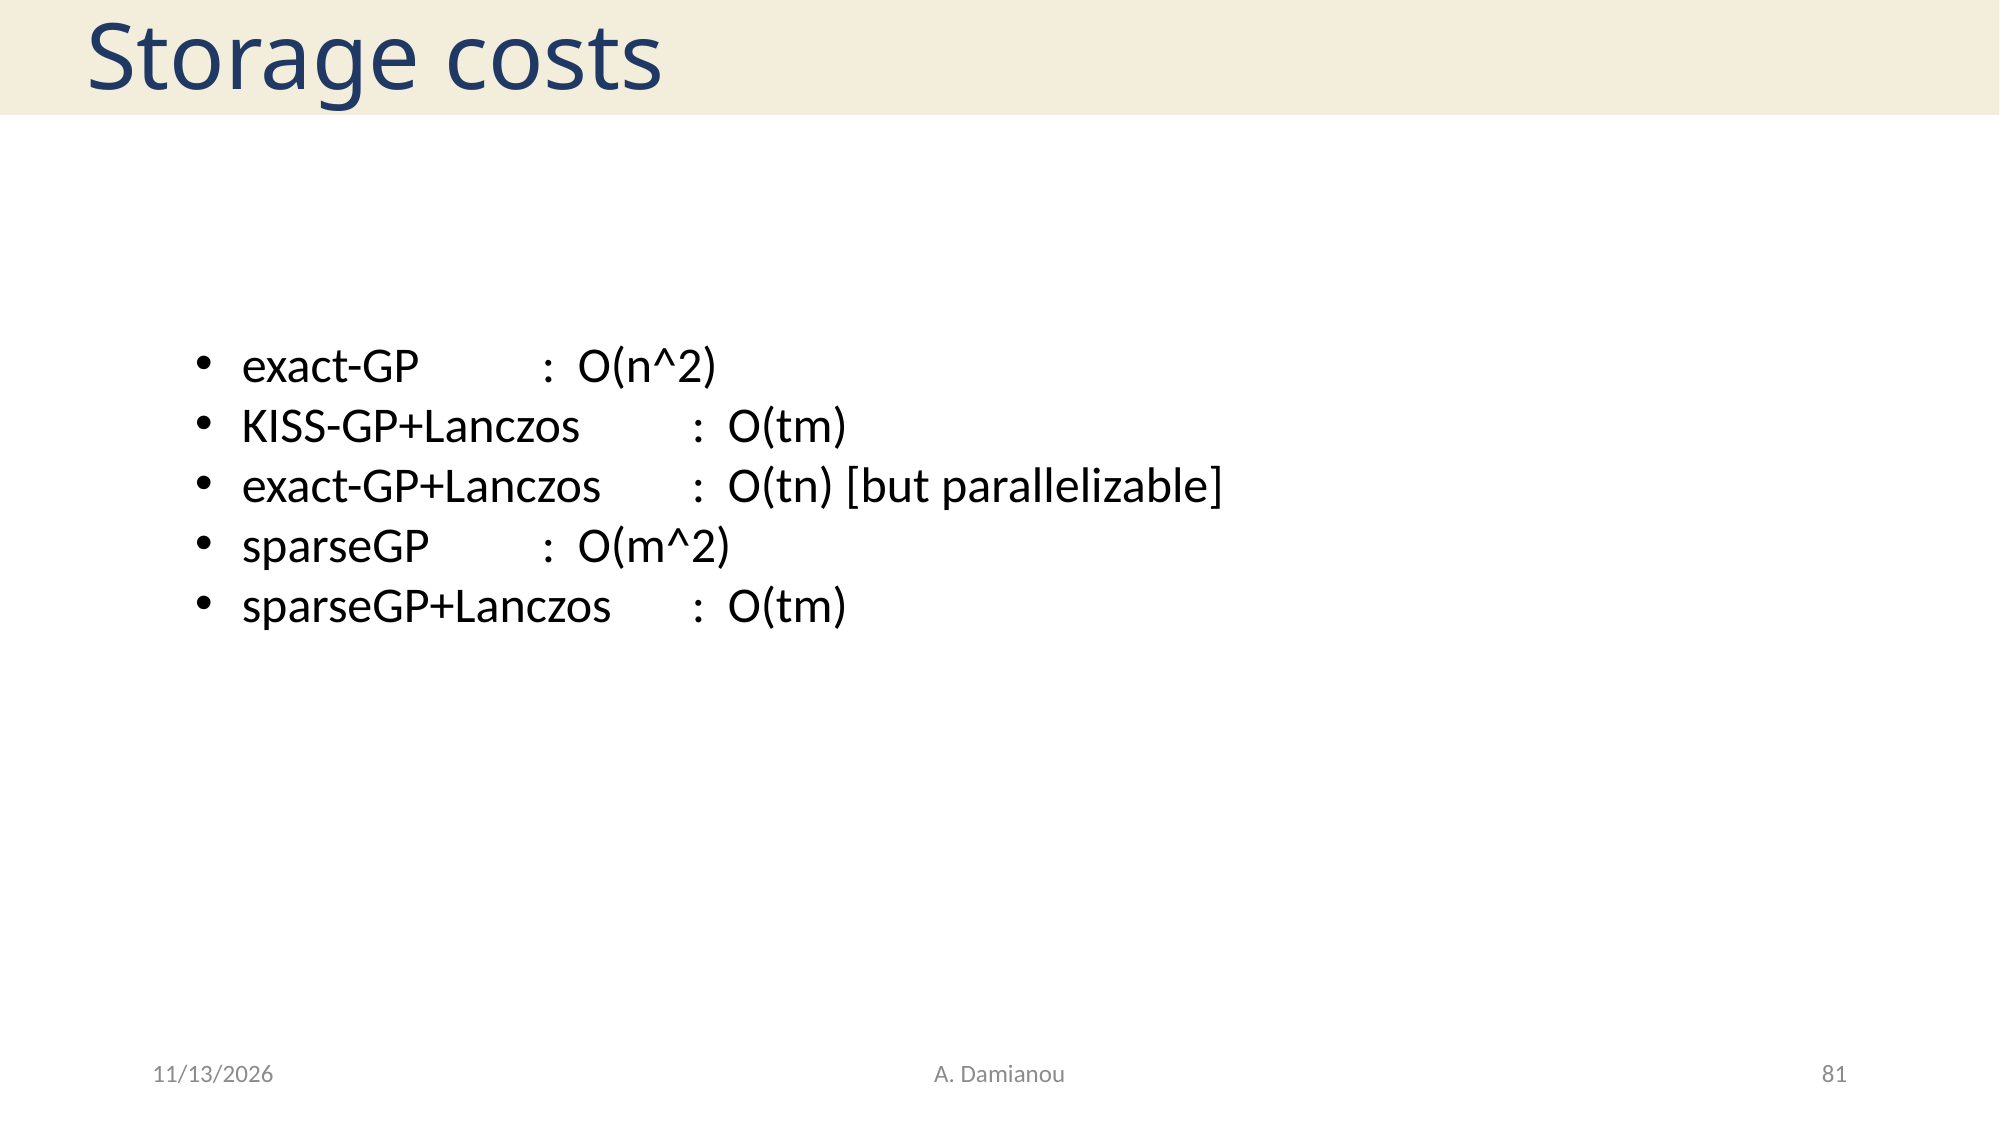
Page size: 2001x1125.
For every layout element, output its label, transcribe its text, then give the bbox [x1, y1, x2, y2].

text_box exact-GP : O(n^2) KISS-GP+Lanczos : O(tm) exact-GP+Lanczos : O(tn) [but parallelizable] sparseGP : O(m^2) sparseGP+Lanczos : O(tm) [180, 325, 1239, 700]
title Storage costs [71, 5, 1797, 115]
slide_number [137, 1042, 588, 1103]
footer A. Damianou [662, 1042, 1338, 1103]
slide_number 81 [1412, 1042, 1863, 1103]
picture [0, 0, 2000, 115]
